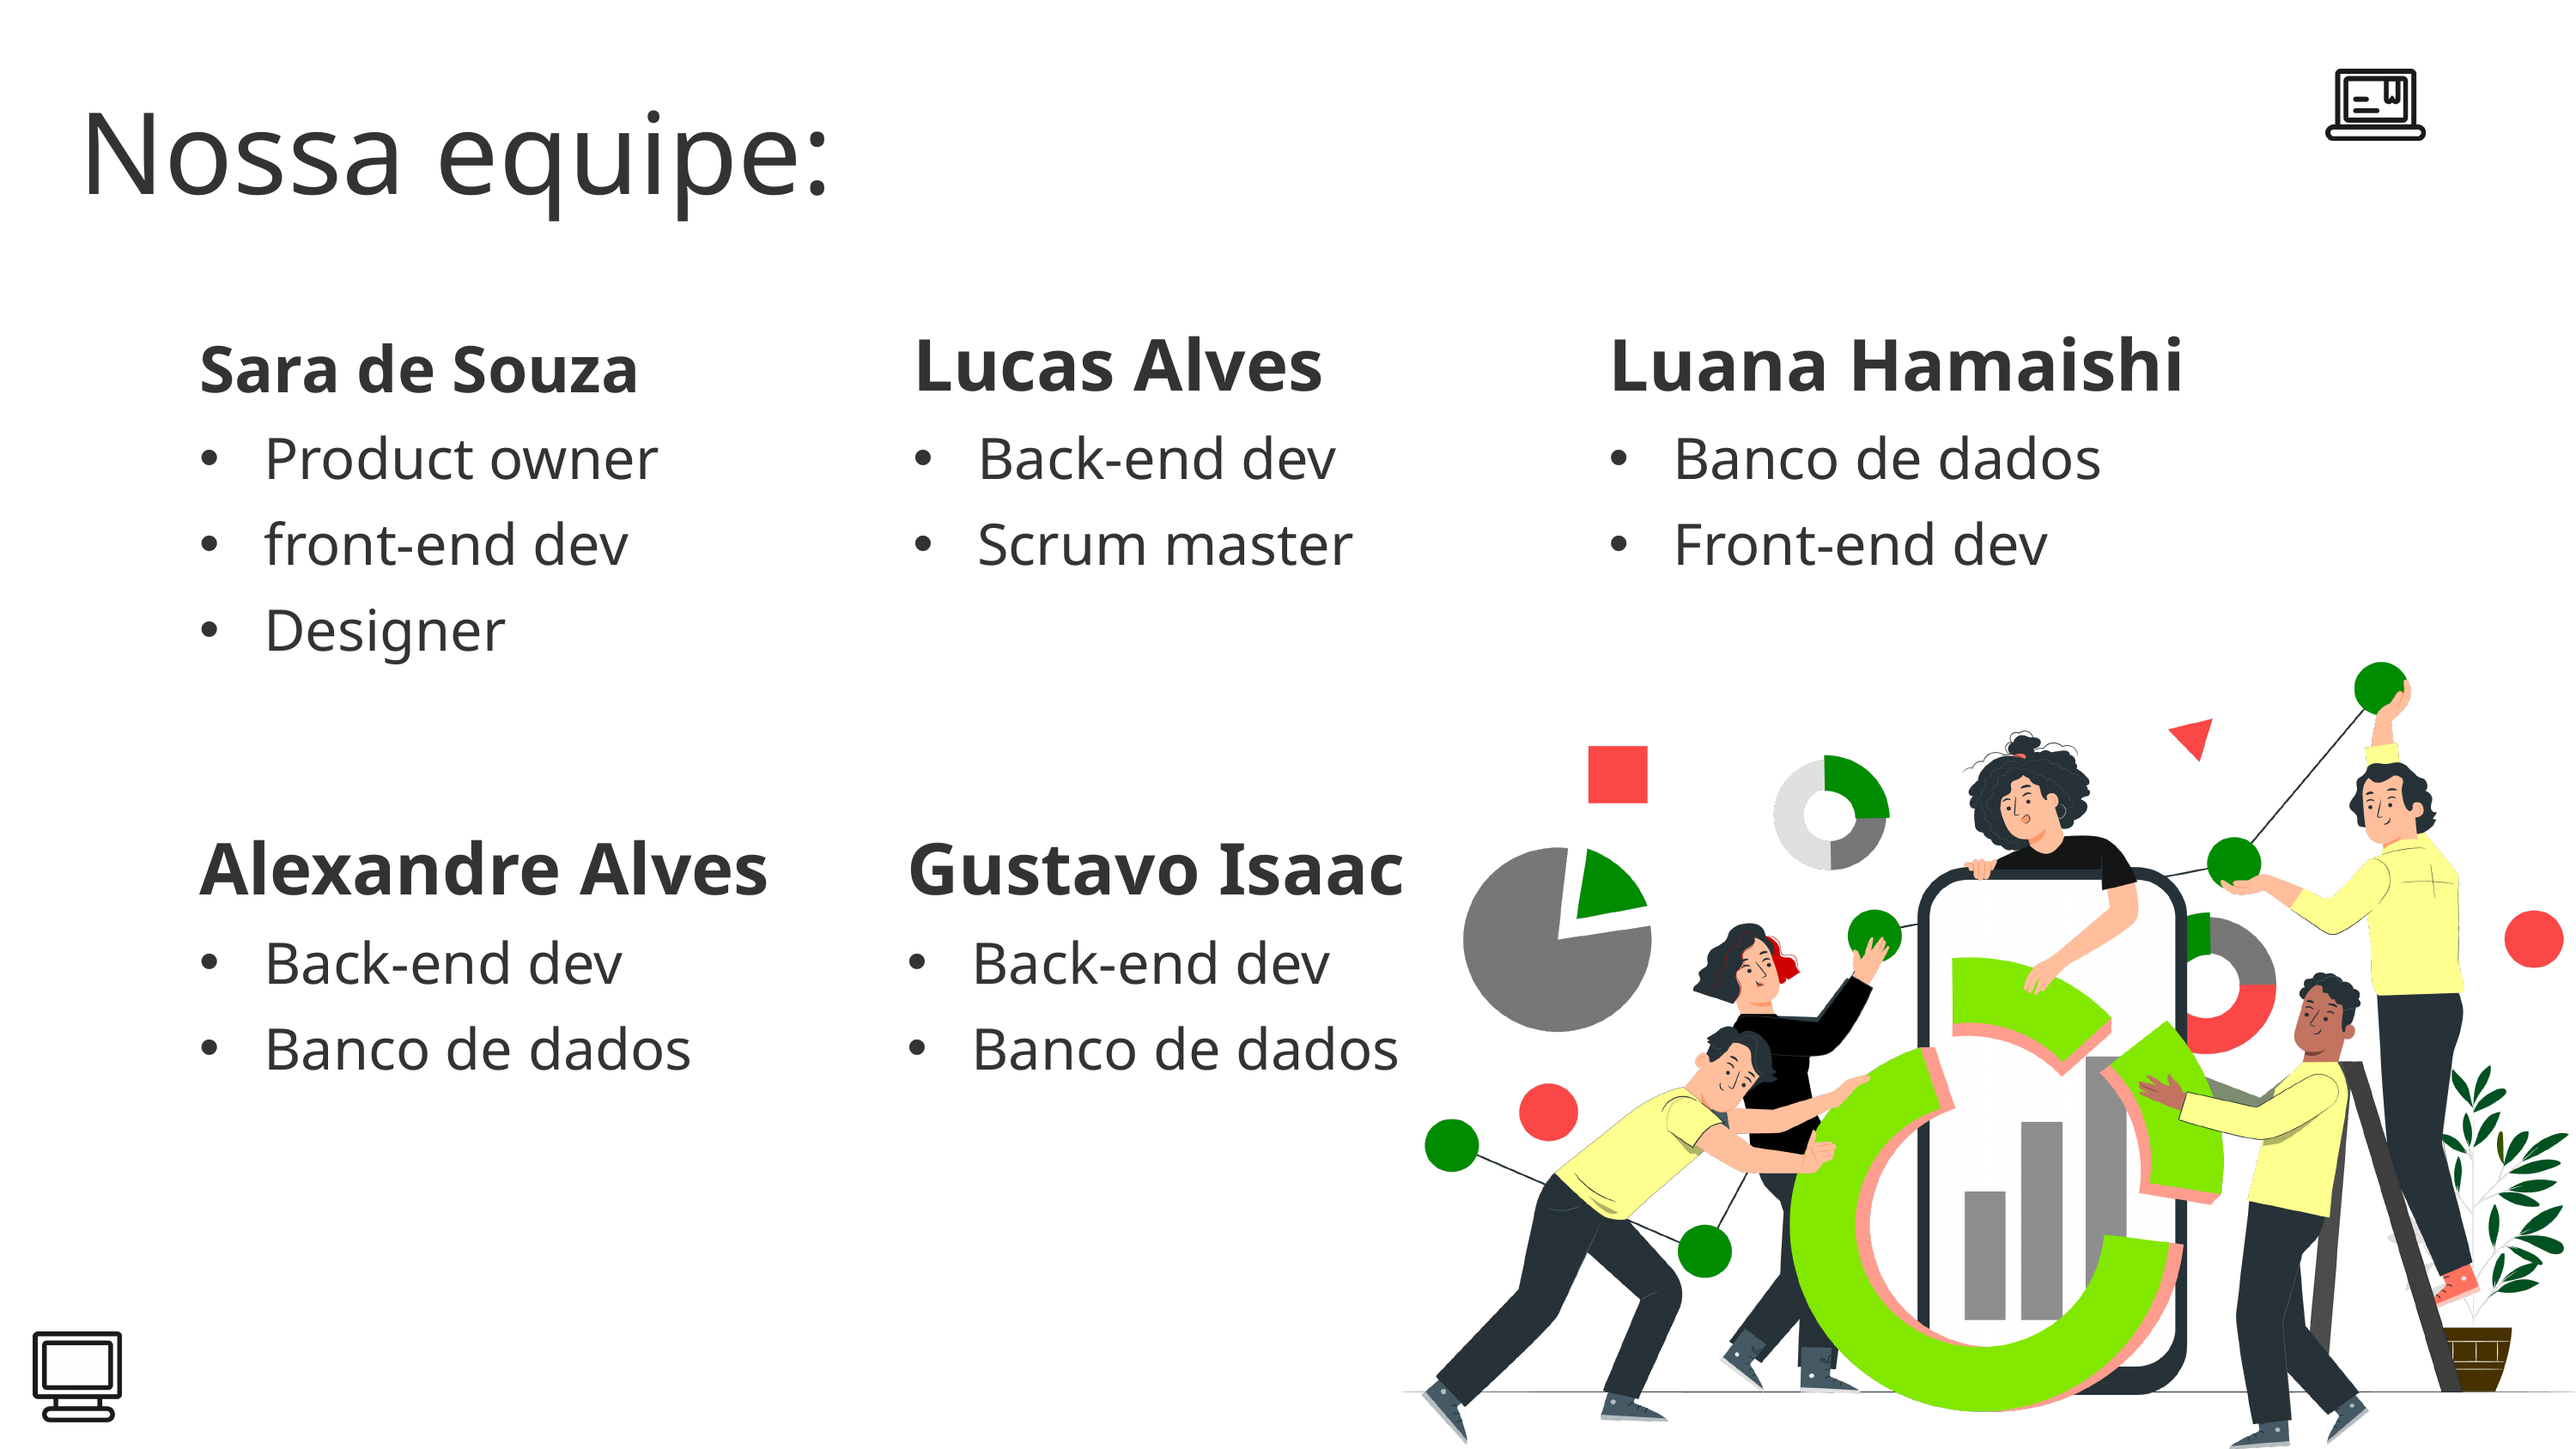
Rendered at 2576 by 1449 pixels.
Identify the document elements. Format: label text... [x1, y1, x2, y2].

picture [33, 1331, 122, 1423]
text_box Alexandre Alves Back-end dev Banco de dados [150, 823, 791, 1082]
text_box Nossa equipe: [78, 69, 918, 217]
text_box Sara de Souza Product owner front-end dev Designer [150, 319, 860, 664]
text_box Gustavo Isaac Back-end dev Banco de dados [858, 823, 1396, 1082]
text_box Lucas Alves Back-end dev Scrum master [864, 319, 1504, 578]
picture [2324, 69, 2426, 141]
picture [1400, 661, 2575, 1449]
text_box Luana Hamaishi Banco de dados Front-end dev [1559, 319, 2288, 578]
